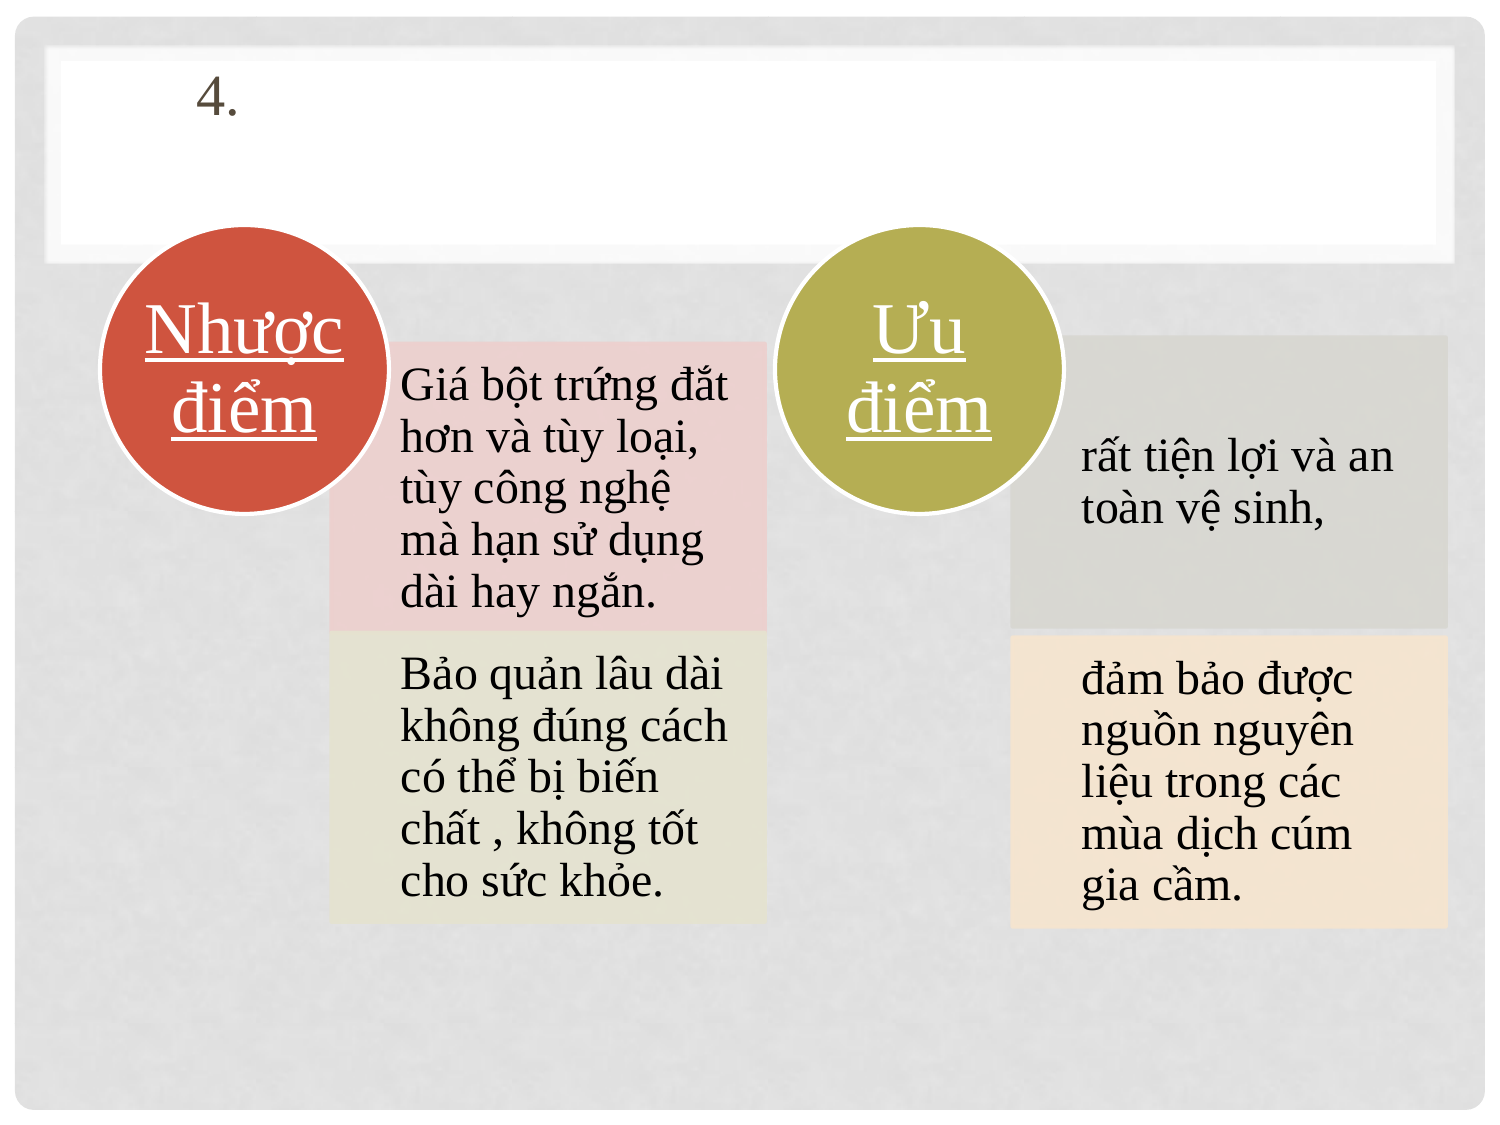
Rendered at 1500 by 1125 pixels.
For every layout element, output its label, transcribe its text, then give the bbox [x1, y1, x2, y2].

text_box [99, 62, 1488, 1088]
list 4. [12, 50, 1488, 1113]
